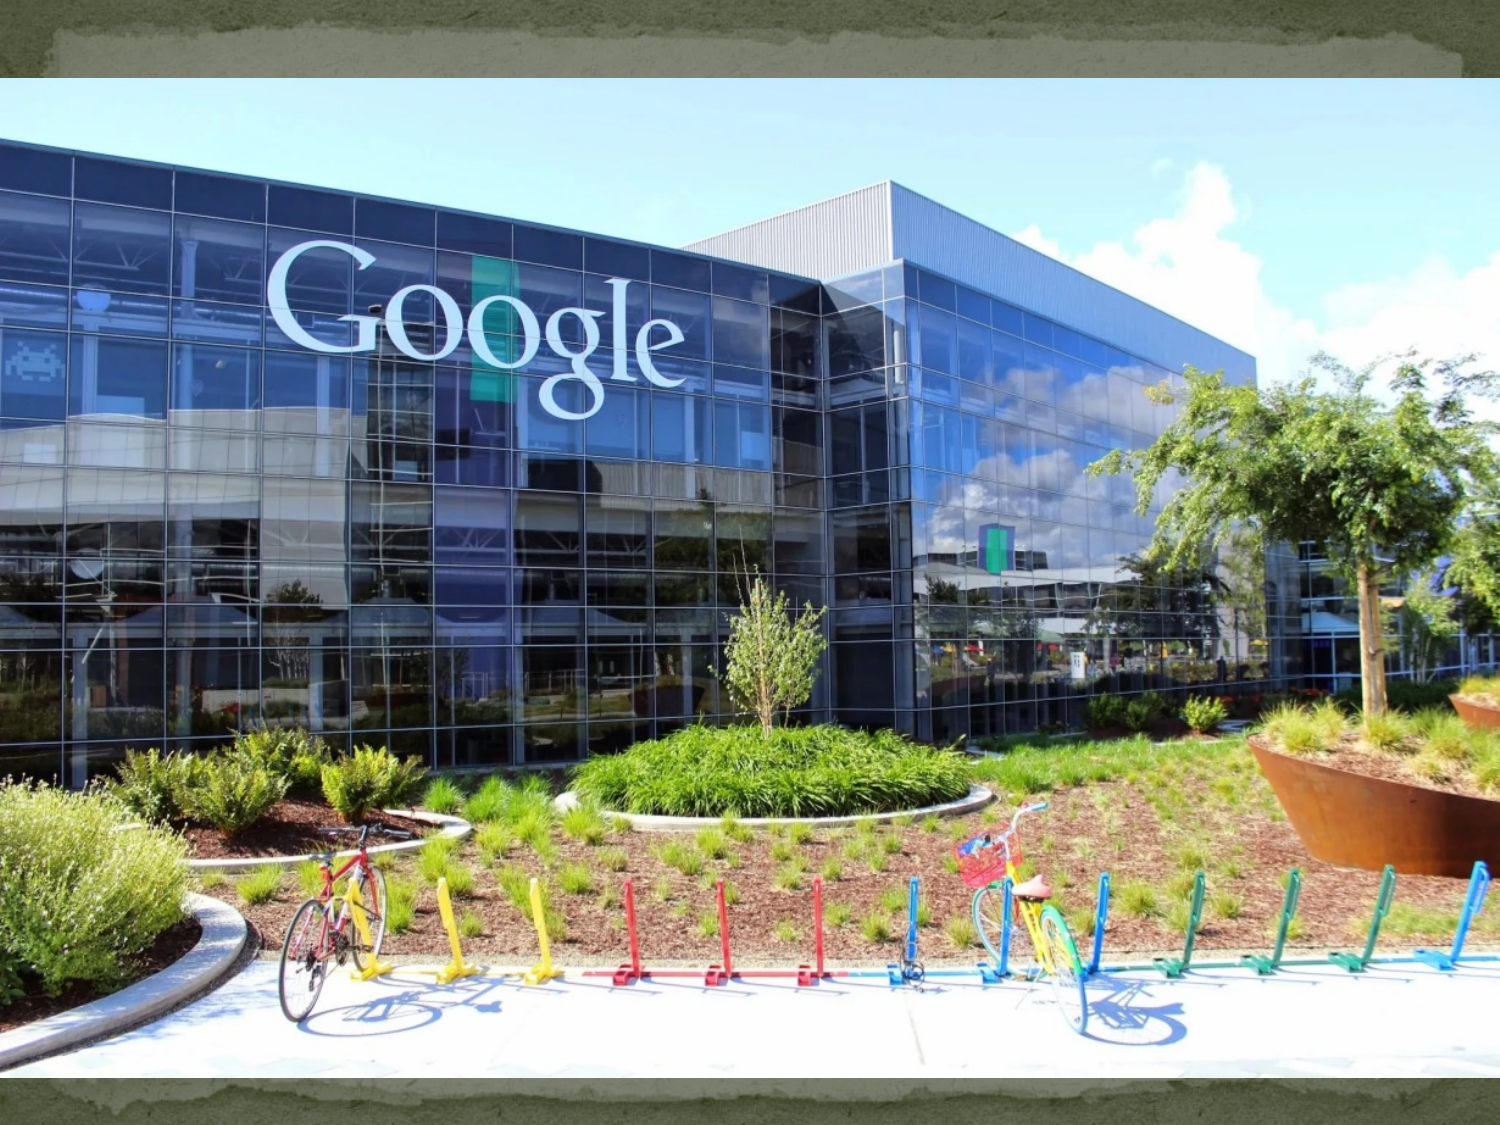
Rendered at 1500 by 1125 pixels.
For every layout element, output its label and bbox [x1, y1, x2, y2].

picture [0, 78, 1500, 1078]
